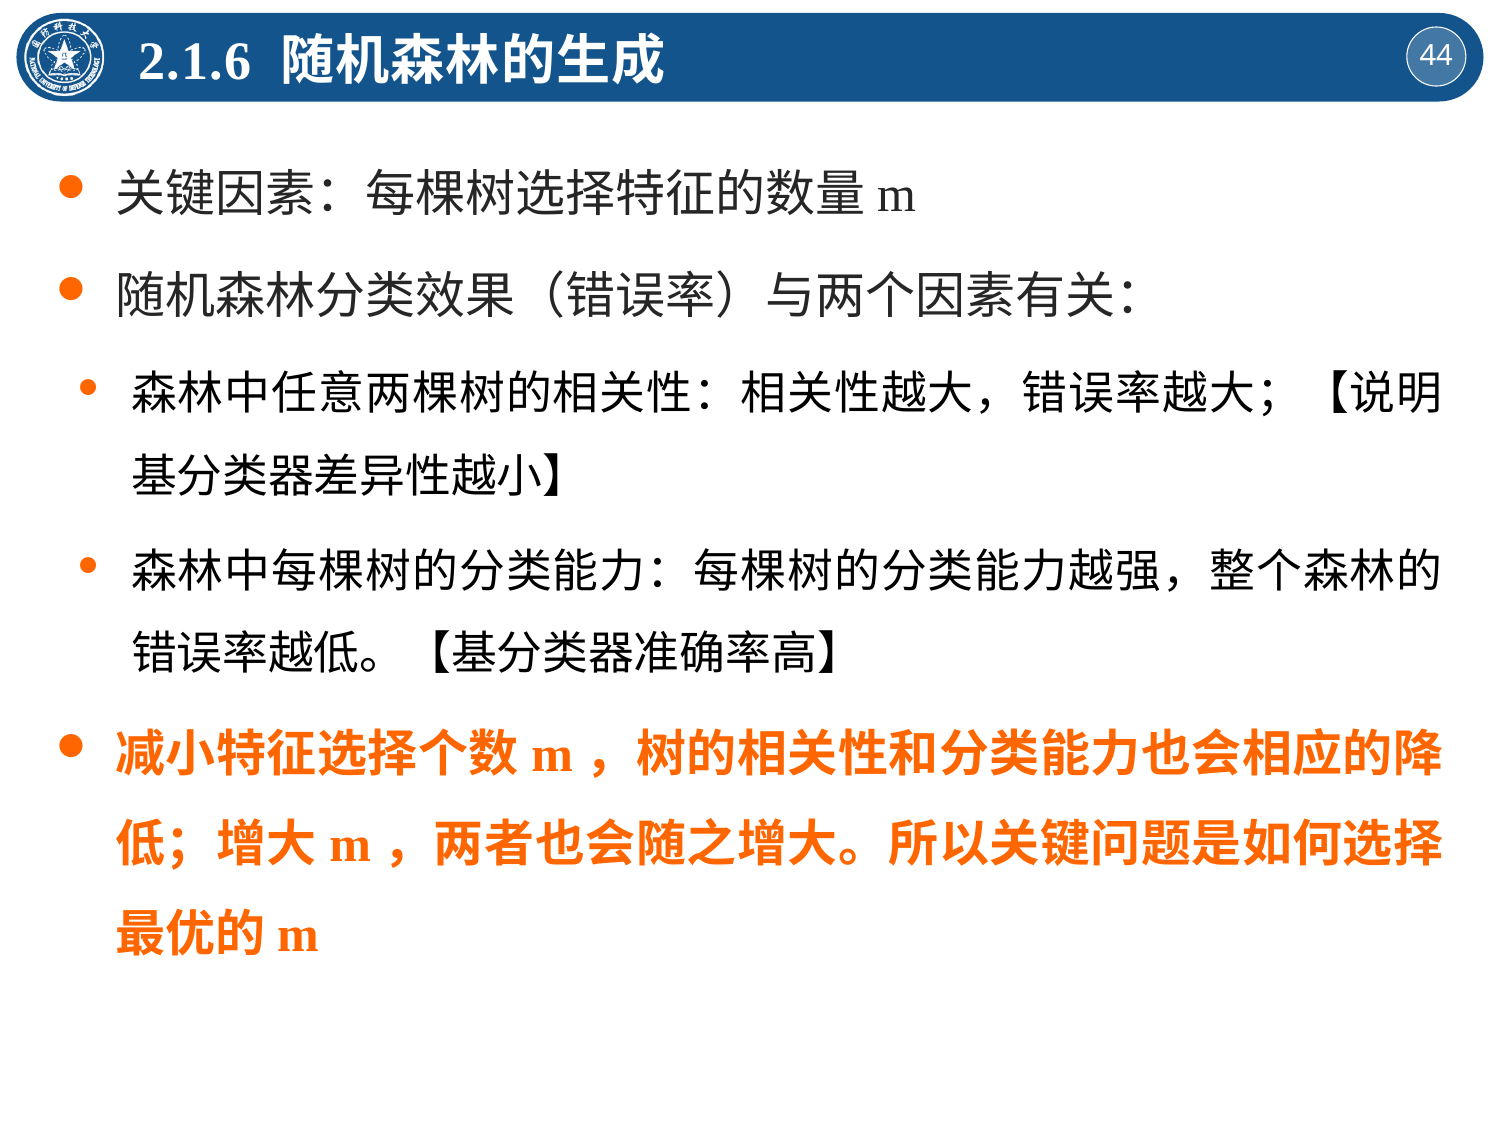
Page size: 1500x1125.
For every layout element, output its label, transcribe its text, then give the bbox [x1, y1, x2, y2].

text_box 2.1.6 随机森林的生成 [123, 17, 1237, 98]
picture [16, 9, 111, 104]
list 关键因素：每棵树选择特征的数量m 随机森林分类效果（错误率）与两个因素有关： 森林中任意两棵树的相关性：相关性越大，错误率越大；【说明基分类器差异性越小】 森林中每棵树的分类能力：每棵树的分类能力越强，整个森林的错误率越低。【基分类器准确率高】 减小特征选择个数m，树的相关性和分类能力也会相应的降低；增大m，两者也会随之增大。所以关键问题是如何选择最优的m [41, 124, 1459, 969]
